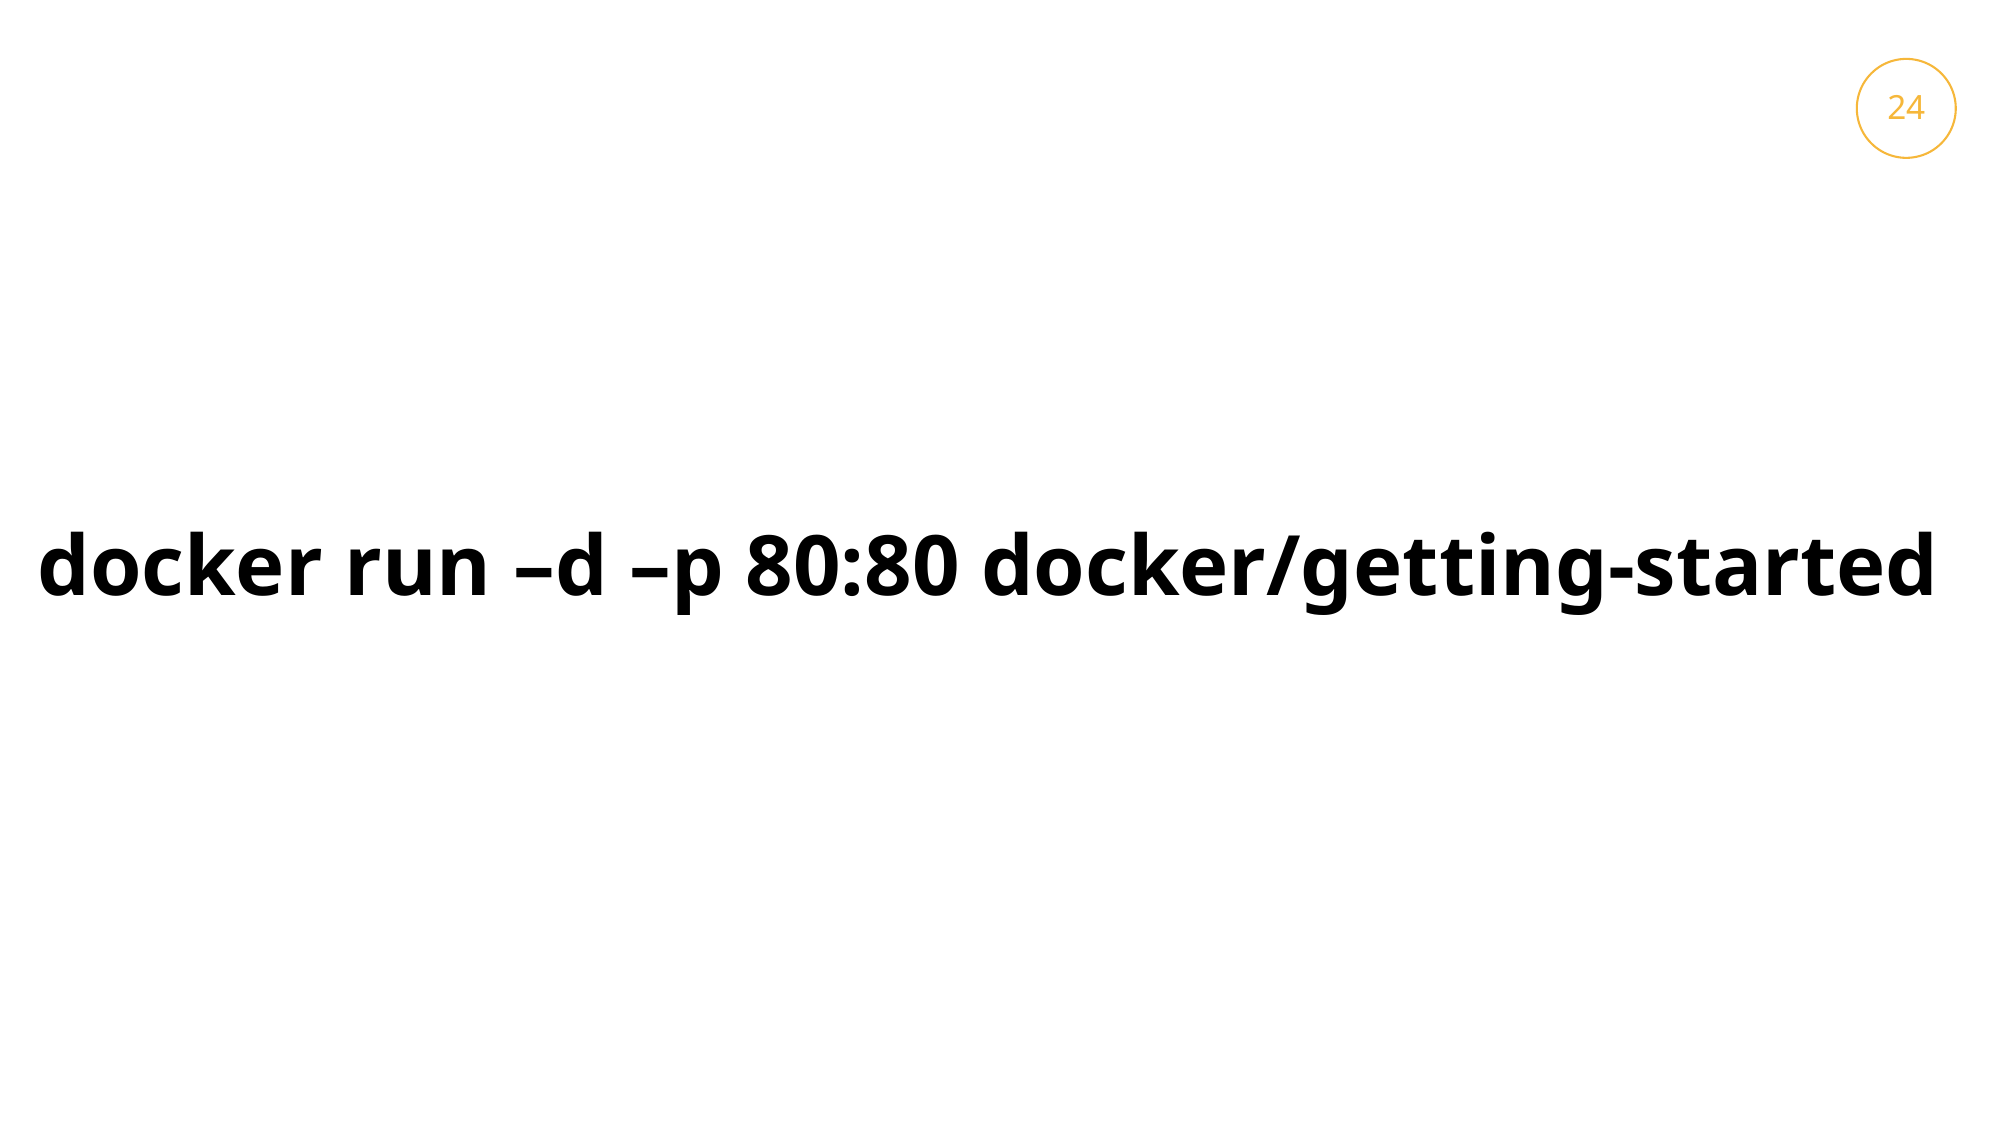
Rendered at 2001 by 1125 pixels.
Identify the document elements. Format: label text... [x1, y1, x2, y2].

text_box docker run –d –p 80:80 docker/getting-started [23, 504, 1977, 620]
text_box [1856, 58, 1956, 158]
